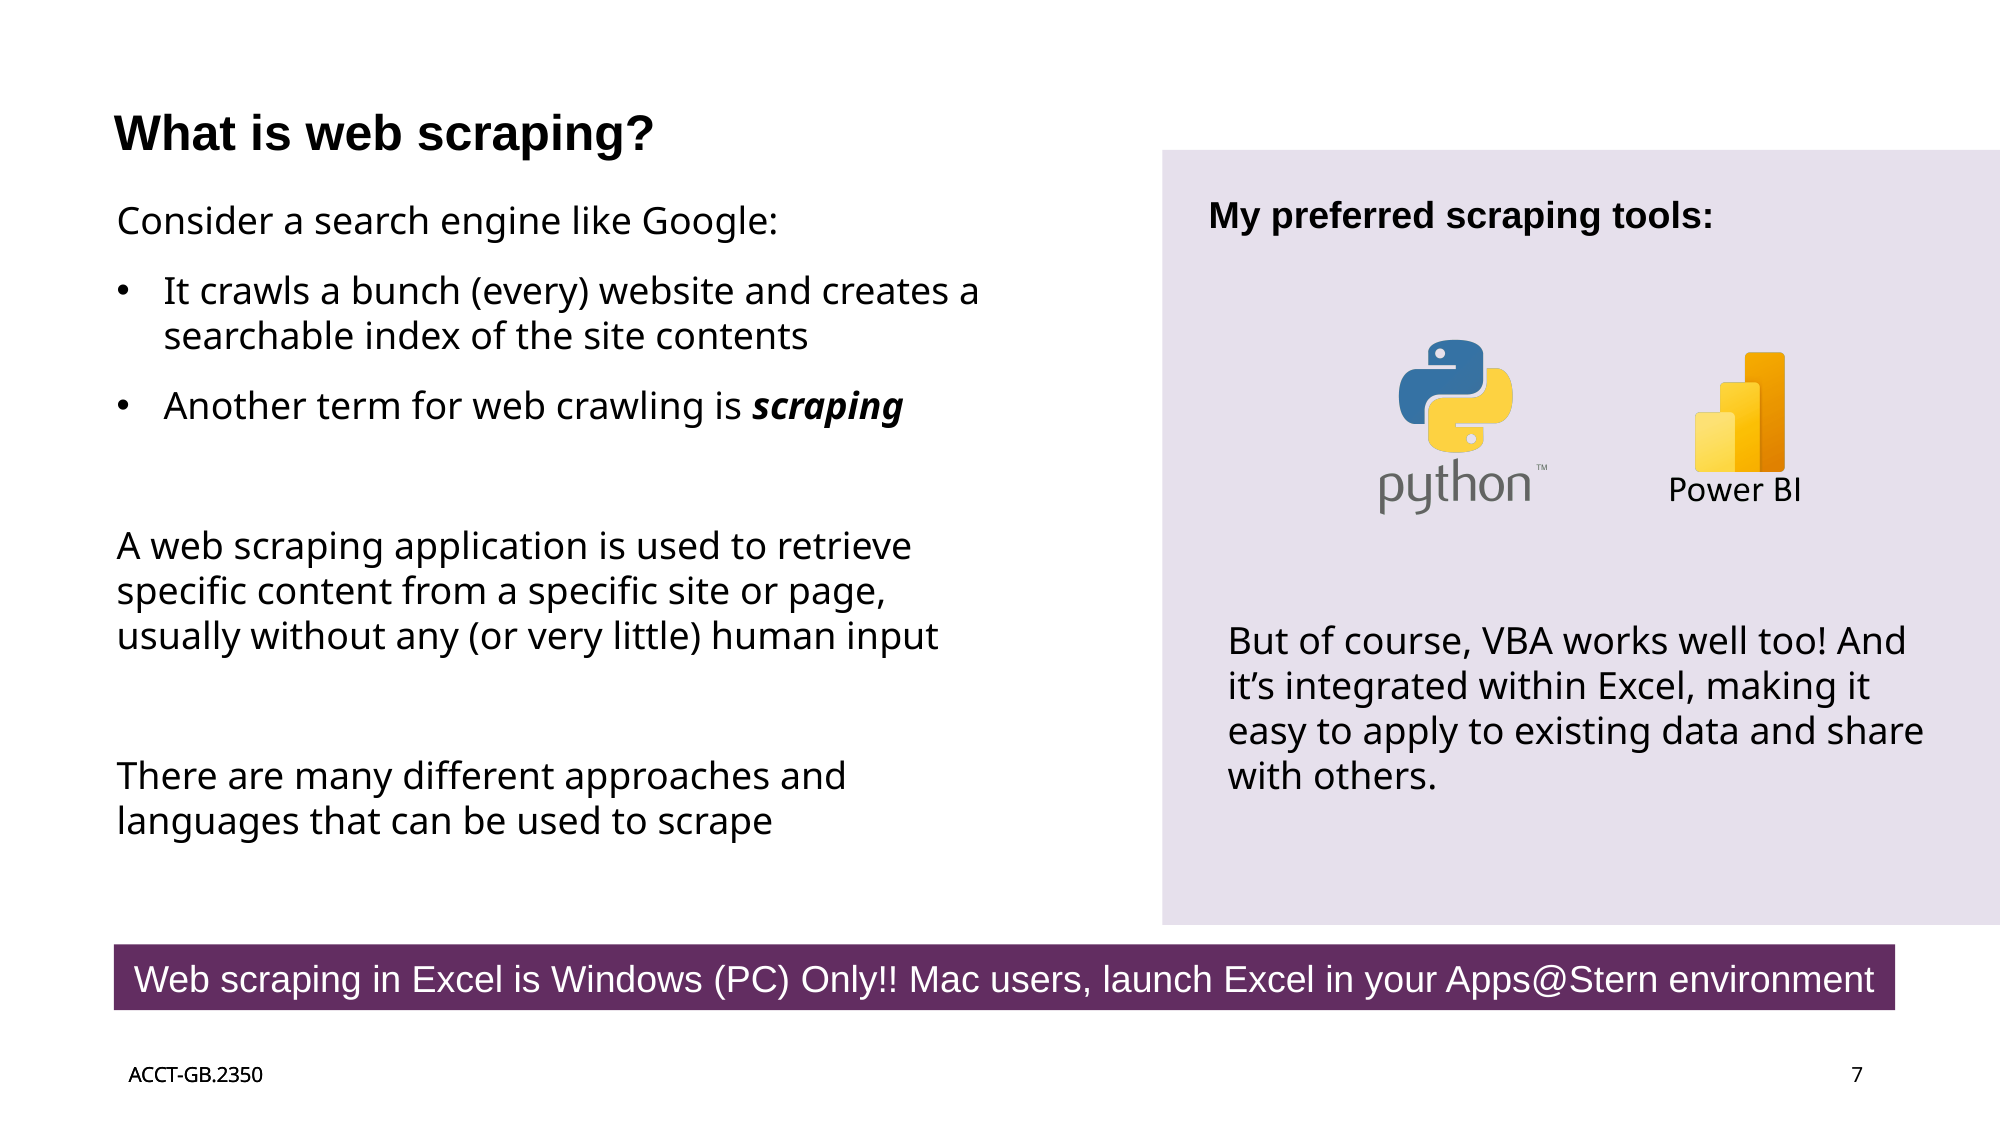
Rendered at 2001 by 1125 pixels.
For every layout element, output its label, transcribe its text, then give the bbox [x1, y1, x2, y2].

list Consider a search engine like Google: It crawls a bunch (every) website and creates a searchable index of the site contents Another term for web crawling is scraping A web scraping application is used to retrieve specific content from a specific site or page, usually without any (or very little) human input There are many different approaches and languages that can be used to scrape [115, 197, 1013, 843]
picture [1295, 337, 1874, 519]
title What is web scraping? [113, 100, 1887, 161]
text_box [1160, 148, 2000, 927]
slide_number 7 [1844, 1062, 1896, 1125]
text_box Web scraping in Excel is Windows (PC) Only!! Mac users, launch Excel in your Apps@Stern environment [113, 944, 1896, 1011]
text_box But of course, VBA works well too! And it’s integrated within Excel, making it easy to apply to existing data and share with others. [1212, 617, 1975, 797]
text_box My preferred scraping tools: [1193, 197, 1867, 231]
